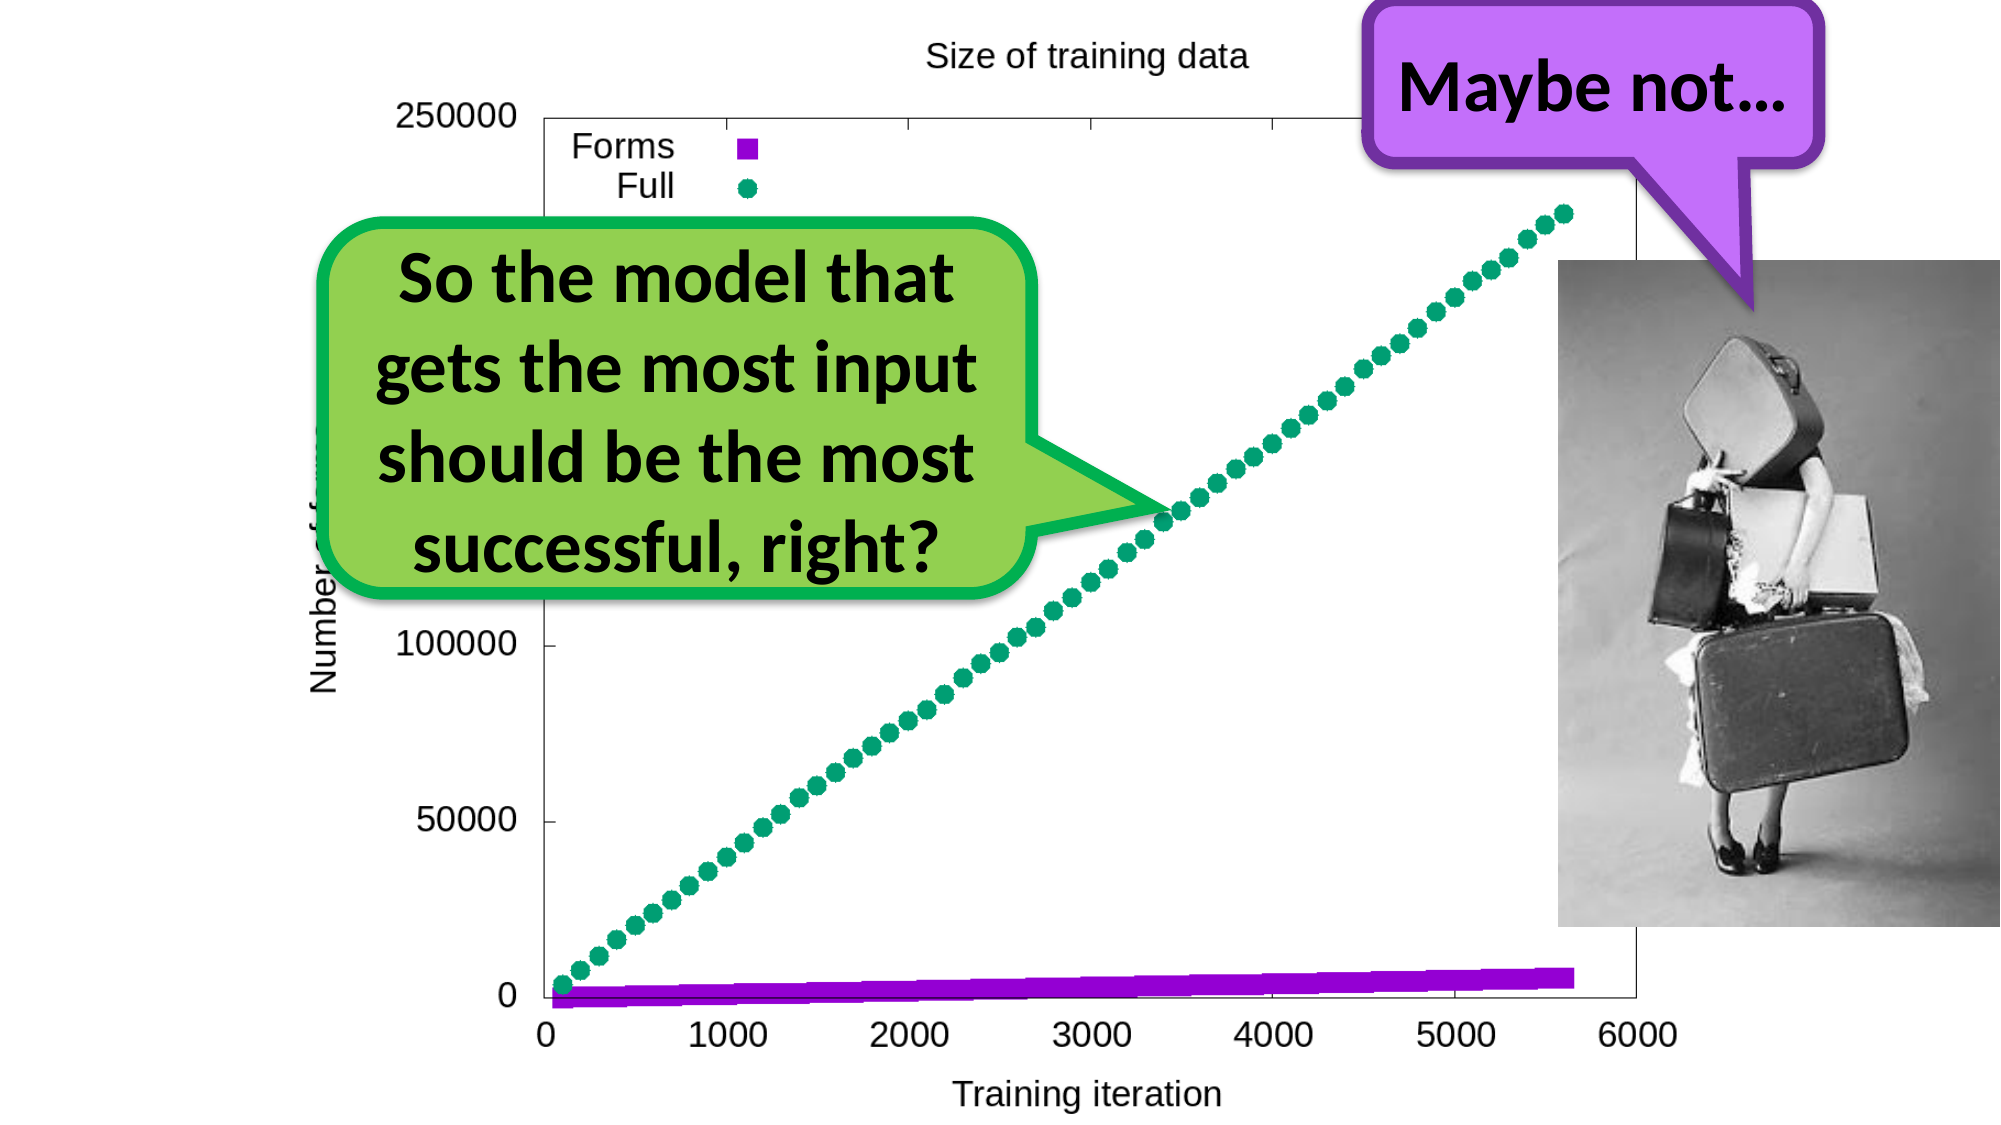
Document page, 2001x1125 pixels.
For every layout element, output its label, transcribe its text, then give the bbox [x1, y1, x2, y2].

text_box Maybe not… [1703, 0, 1820, 260]
picture [295, 0, 2000, 1125]
